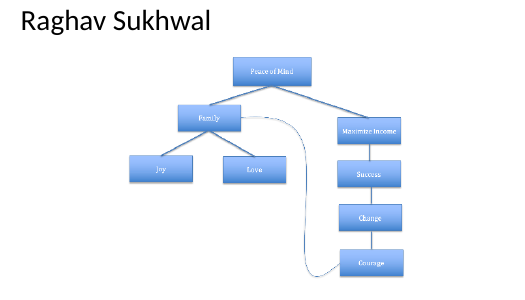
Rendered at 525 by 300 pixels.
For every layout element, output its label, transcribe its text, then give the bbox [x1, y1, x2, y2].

picture [124, 49, 408, 283]
title Raghav Sukhwal [5, 5, 453, 37]
